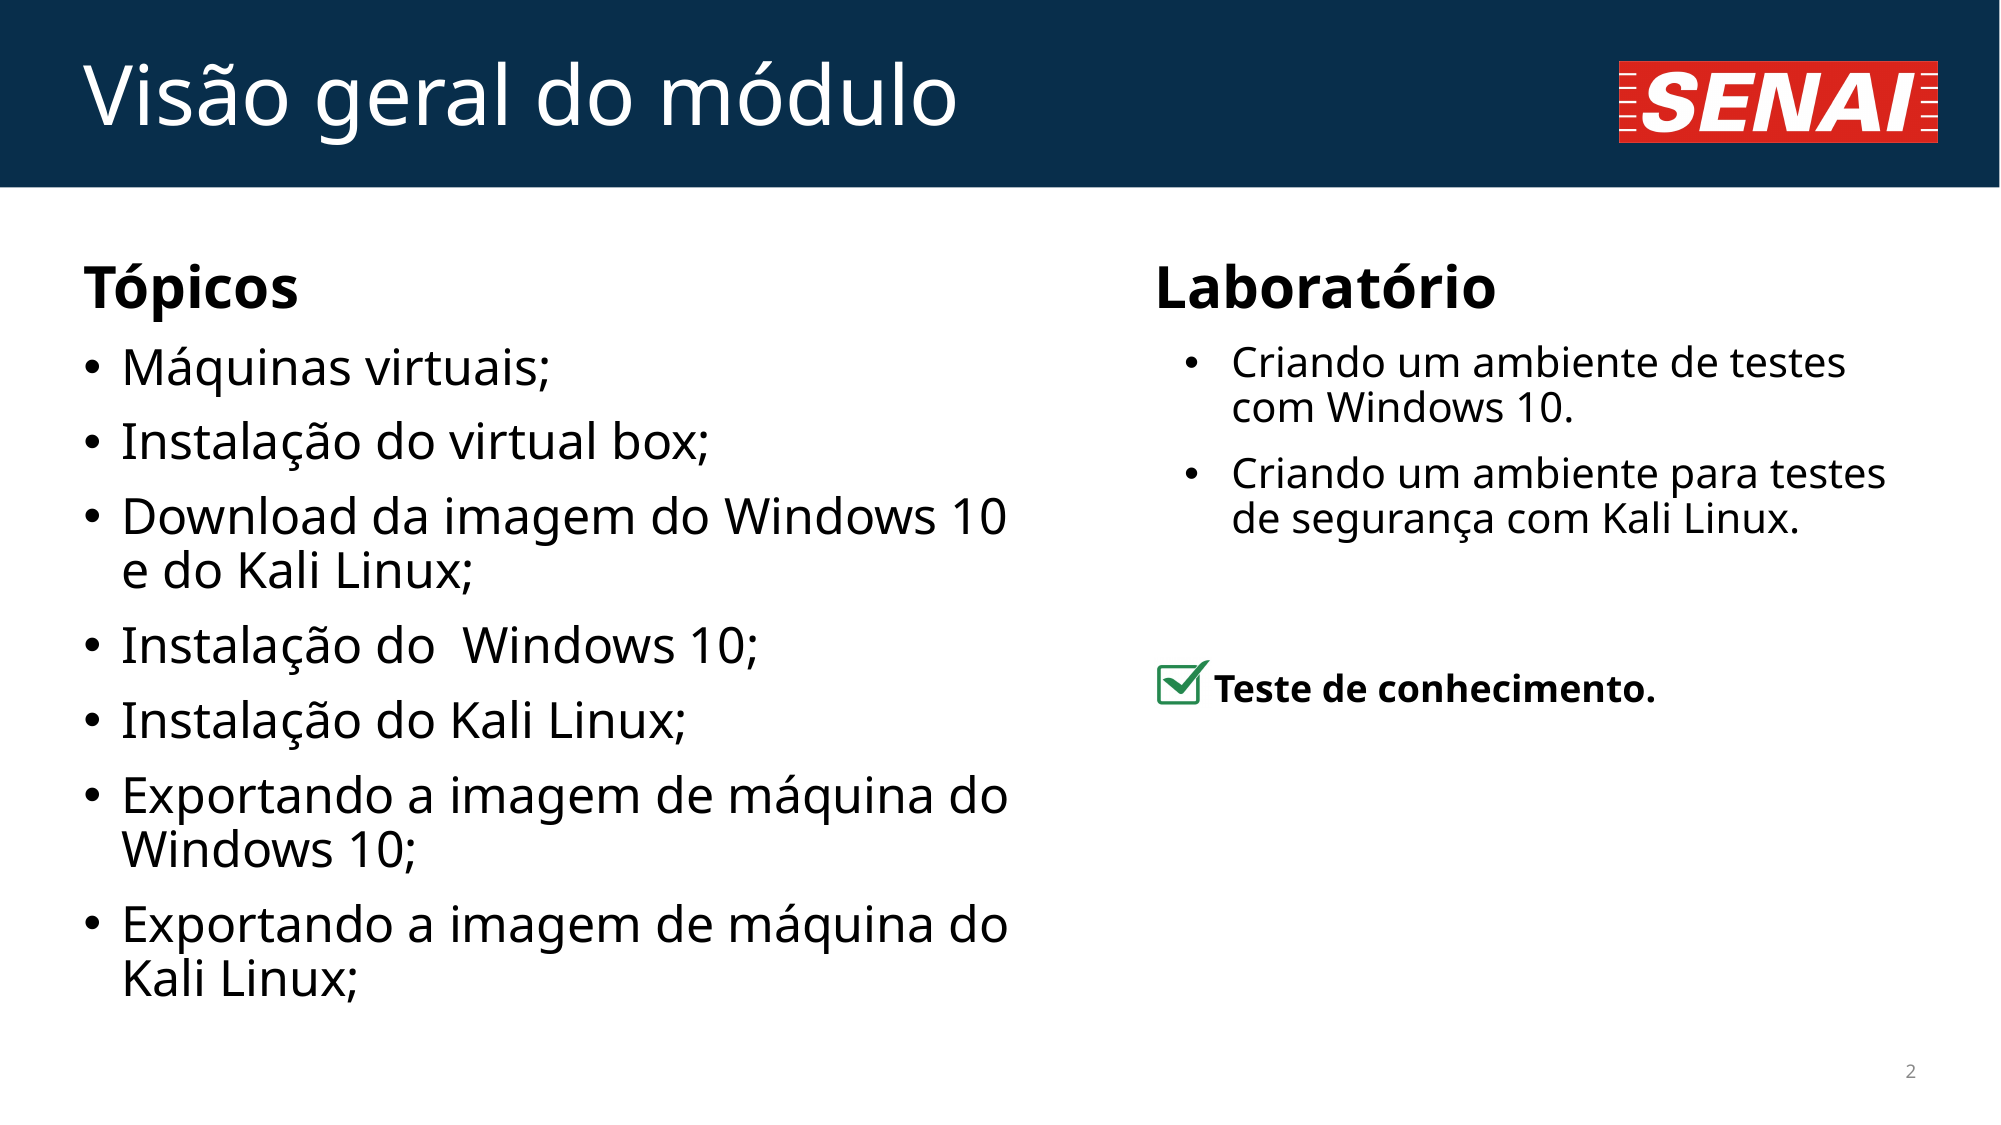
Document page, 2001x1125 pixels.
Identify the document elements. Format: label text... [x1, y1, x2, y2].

slide_number ‹#› [1481, 1042, 1932, 1103]
picture [1619, 61, 1938, 143]
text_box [1154, 656, 1676, 708]
list Tópicos Máquinas virtuais; Instalação do virtual box; Download da imagem do Windows 10 e do Kali Linux; Instalação do Windows 10; Instalação do Kali Linux; Exportando a imagem de máquina do Windows 10; Exportando a imagem de máquina do Kali Linux; [68, 250, 1061, 1014]
text_box Laboratório Criando um ambiente de testes com Windows 10. Criando um ambiente para testes de segurança com Kali Linux. [1139, 250, 1932, 1014]
title Visão geral do módulo [68, 59, 1551, 138]
